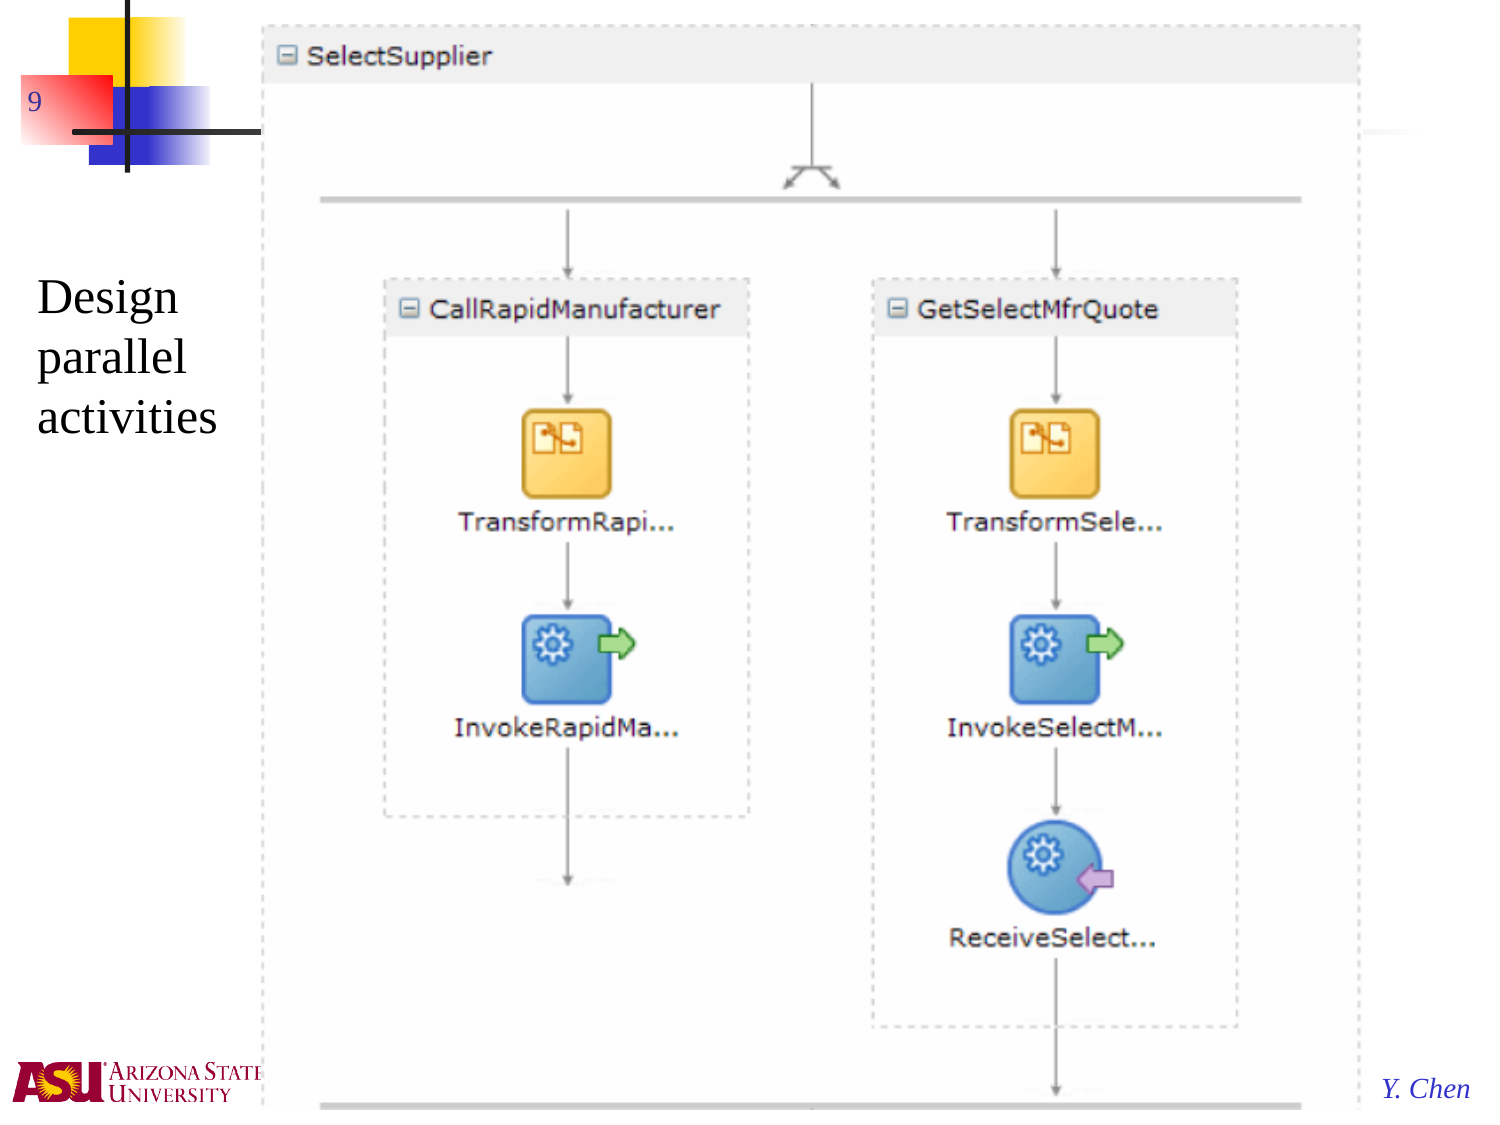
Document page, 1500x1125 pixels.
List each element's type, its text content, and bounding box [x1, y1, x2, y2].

slide_number 9 [12, 49, 131, 126]
text_box Design parallel activities [22, 256, 250, 451]
picture [12, 24, 1363, 1111]
